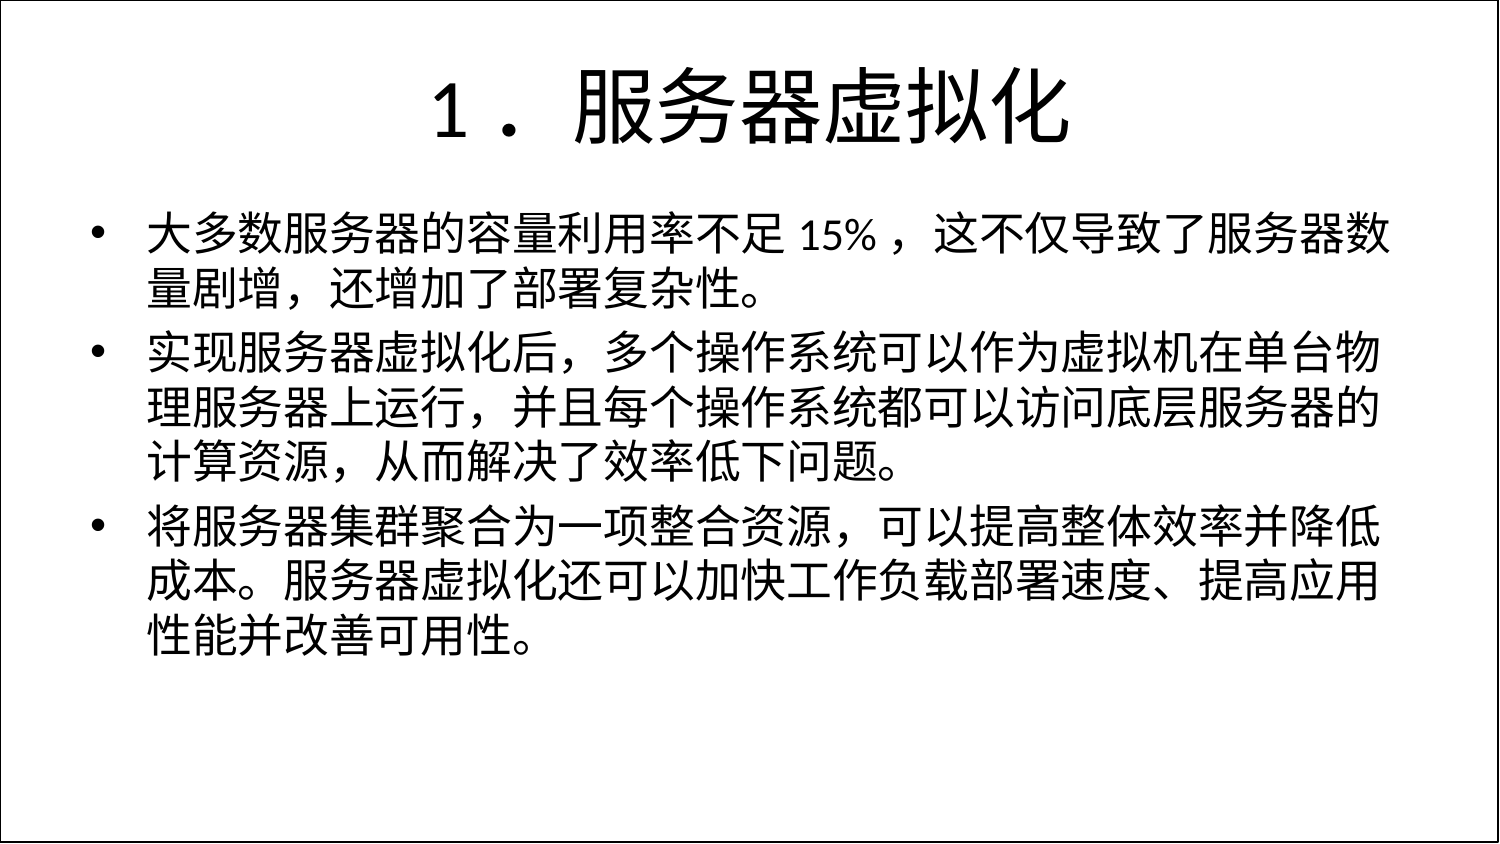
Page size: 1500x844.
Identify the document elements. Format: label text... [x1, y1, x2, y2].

title 1．服务器虚拟化 [75, 33, 1425, 175]
list 大多数服务器的容量利用率不足15%，这不仅导致了服务器数量剧增，还增加了部署复杂性。 实现服务器虚拟化后，多个操作系统可以作为虚拟机在单台物理服务器上运行，并且每个操作系统都可以访问底层服务器的计算资源，从而解决了效率低下问题。 将服务器集群聚合为一项整合资源，可以提高整体效率并降低成本。服务器虚拟化还可以加快工作负载部署速度、提高应用性能并改善可用性。 [75, 196, 1425, 754]
